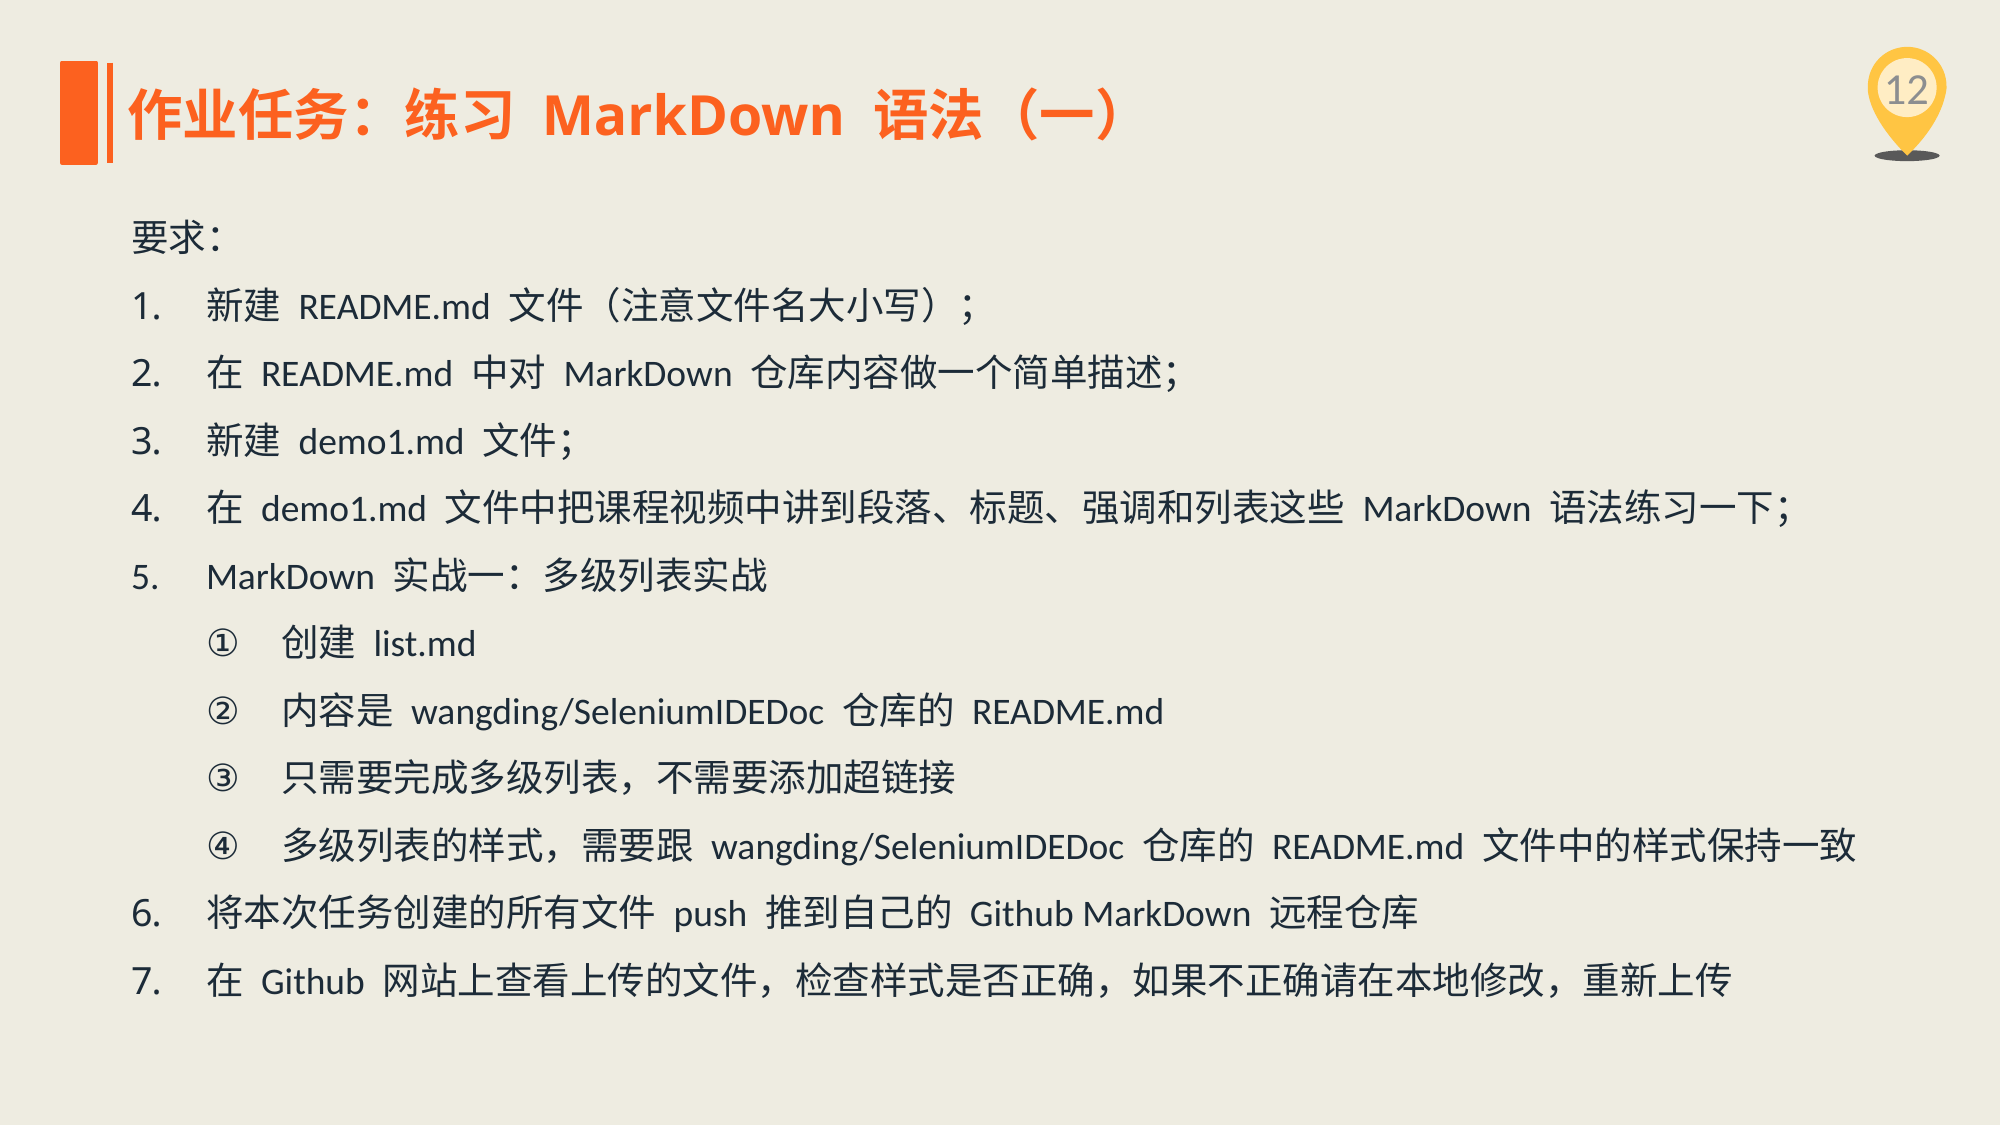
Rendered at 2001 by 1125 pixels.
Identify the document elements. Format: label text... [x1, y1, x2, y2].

text_box [60, 61, 98, 165]
text_box 要求： 新建 README.md 文件（注意文件名大小写）； 在 README.md 中对 MarkDown 仓库内容做一个简单描述； 新建 demo1.md 文件； 在 demo1.md 文件中把课程视频中讲到段落、标题、强调和列表这些 MarkDown 语法练习一下； MarkDown 实战一：多级列表实战 创建 list.md 内容是 wangding/SeleniumIDEDoc 仓库的 README.md 只需要完成多级列表，不需要添加超链接 多级列表的样式，需要跟 wangding/SeleniumIDEDoc 仓库的 README.md 文件中的样式保持一致 将本次任务创建的所有文件 push 推到自己的 Github MarkDown 远程仓库 在 Github 网站上查看上传的文件，检查样式是否正确，如果不正确请在本地修改，重新上传 [116, 184, 1934, 1010]
text_box 作业任务：练习 MarkDown 语法（一） [115, 72, 1178, 154]
slide_number 12 [1673, 57, 2000, 118]
